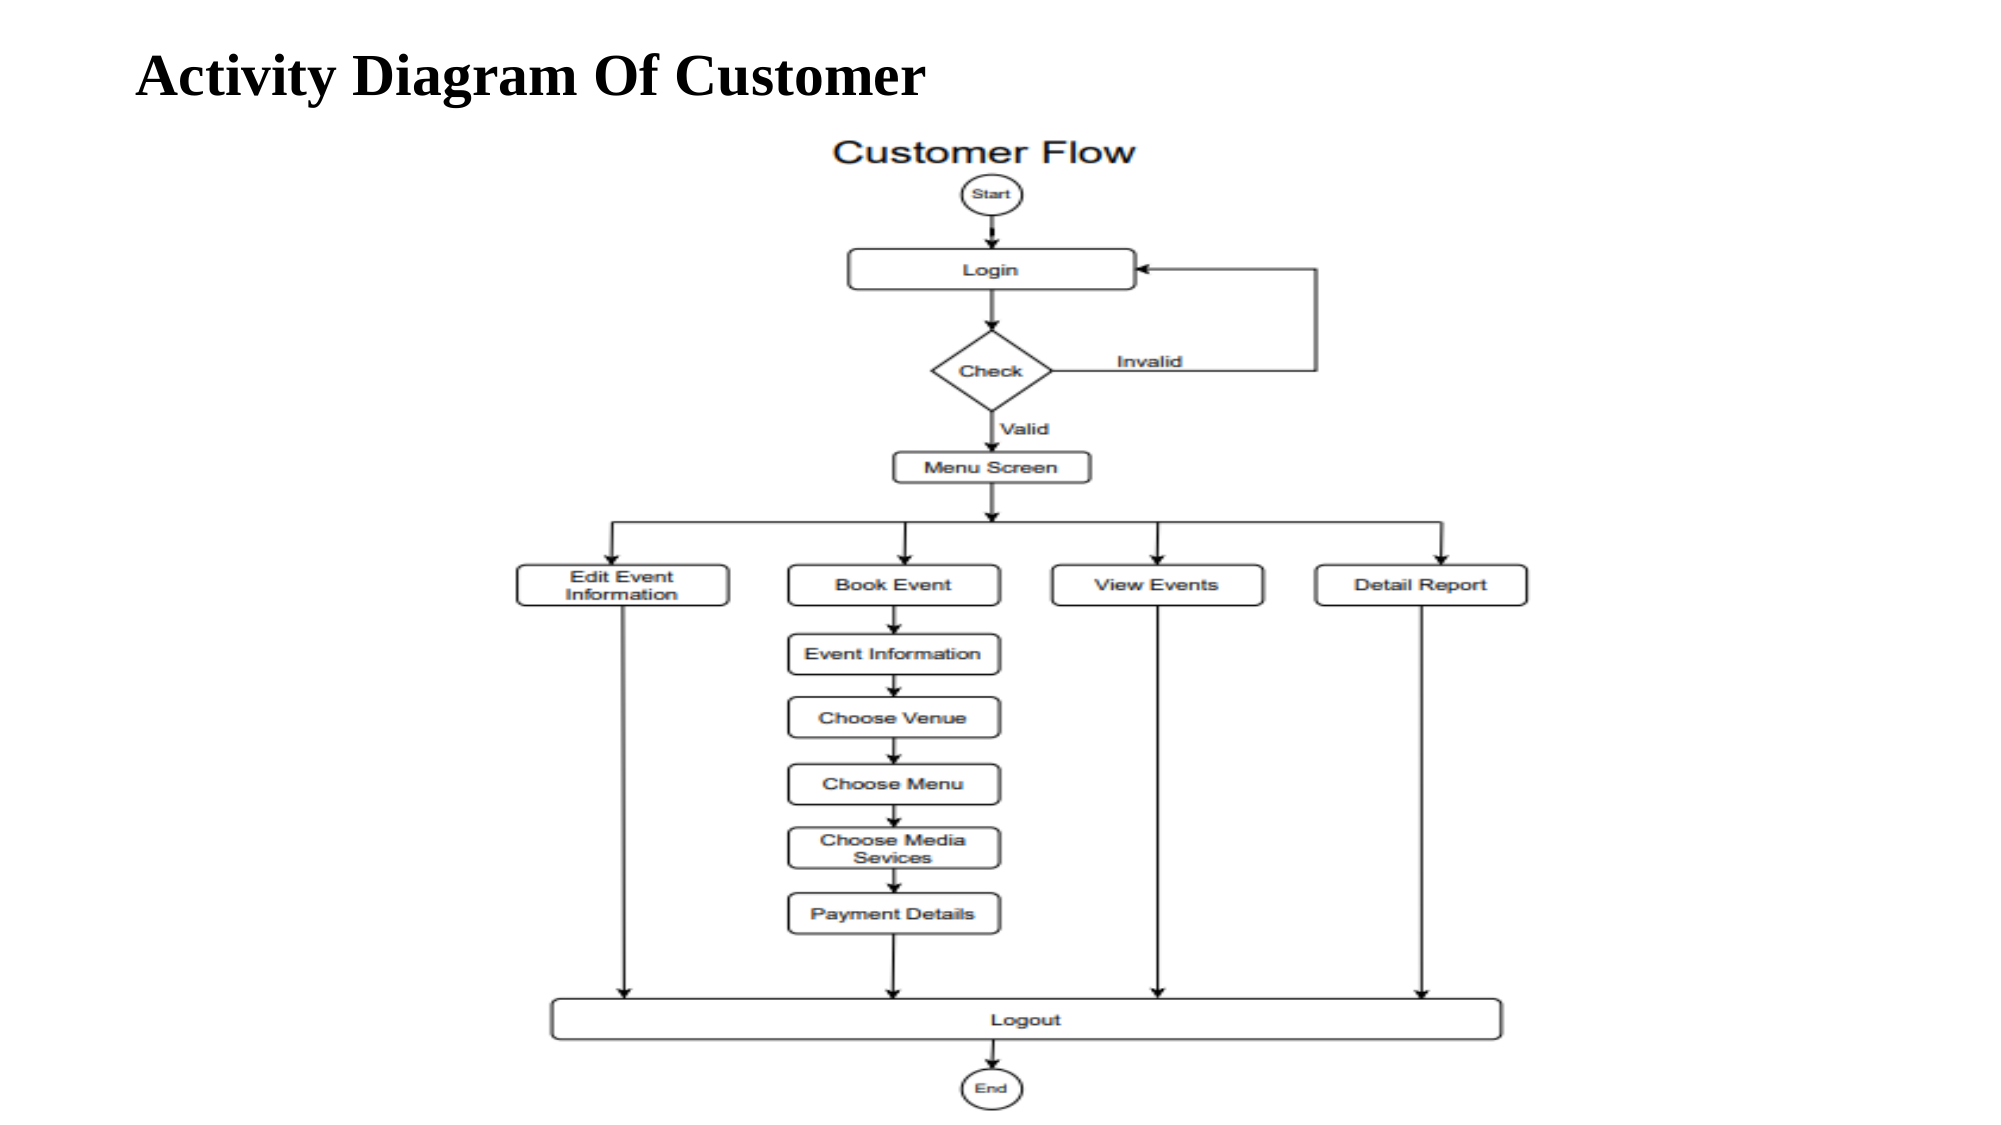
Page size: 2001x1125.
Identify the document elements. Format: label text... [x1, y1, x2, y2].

title Activity Diagram Of Customer [120, 36, 1846, 116]
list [381, 111, 1619, 1122]
